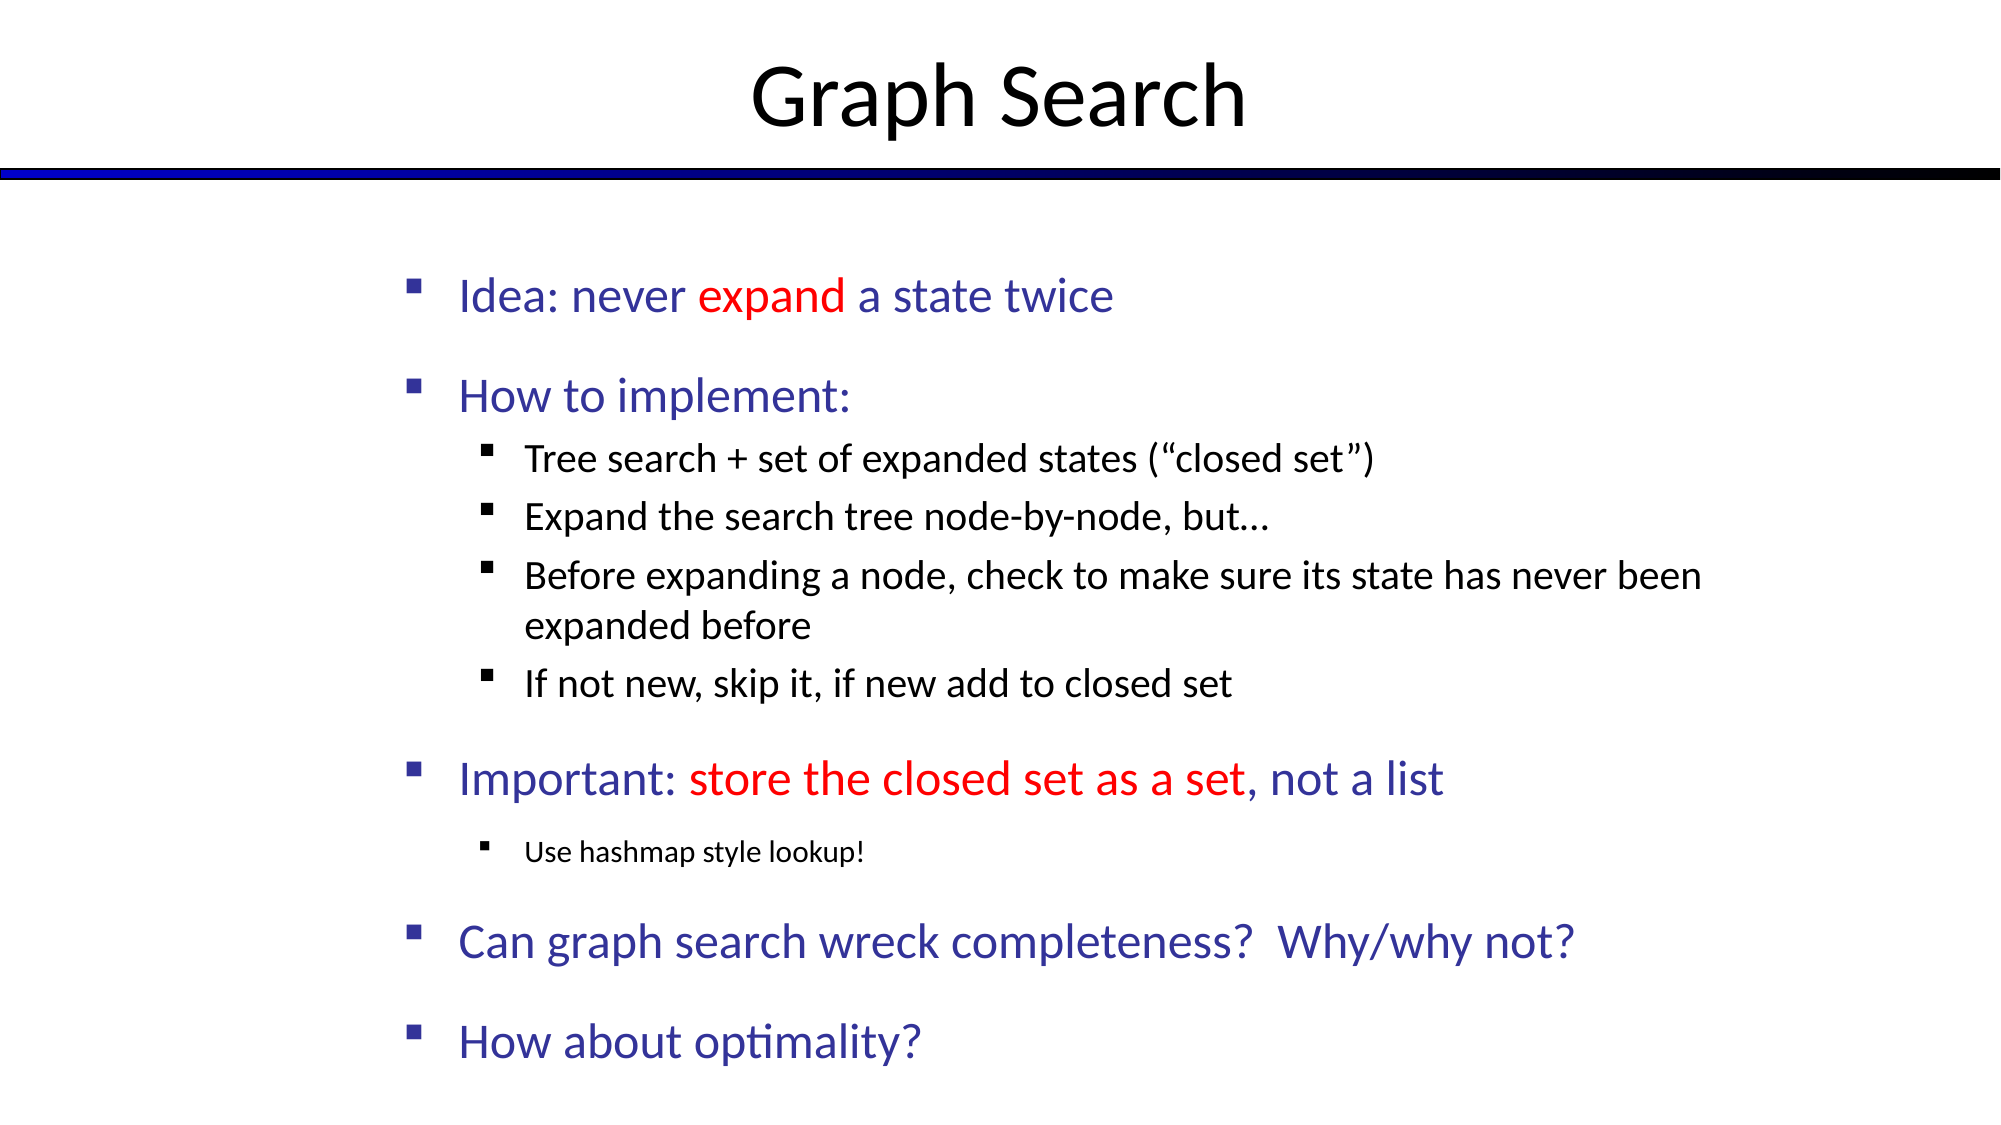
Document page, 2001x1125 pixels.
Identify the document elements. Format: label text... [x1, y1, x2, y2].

list Idea: never expand a state twice How to implement: Tree search + set of expanded states (“closed set”) Expand the search tree node-by-node, but… Before expanding a node, check to make sure its state has never been expanded before If not new, skip it, if new add to closed set Important: store the closed set as a set, not a list Use hashmap style lookup! Can graph search wreck completeness? Why/why not? How about optimality? [387, 224, 1726, 1000]
title Graph Search [0, 0, 2000, 184]
